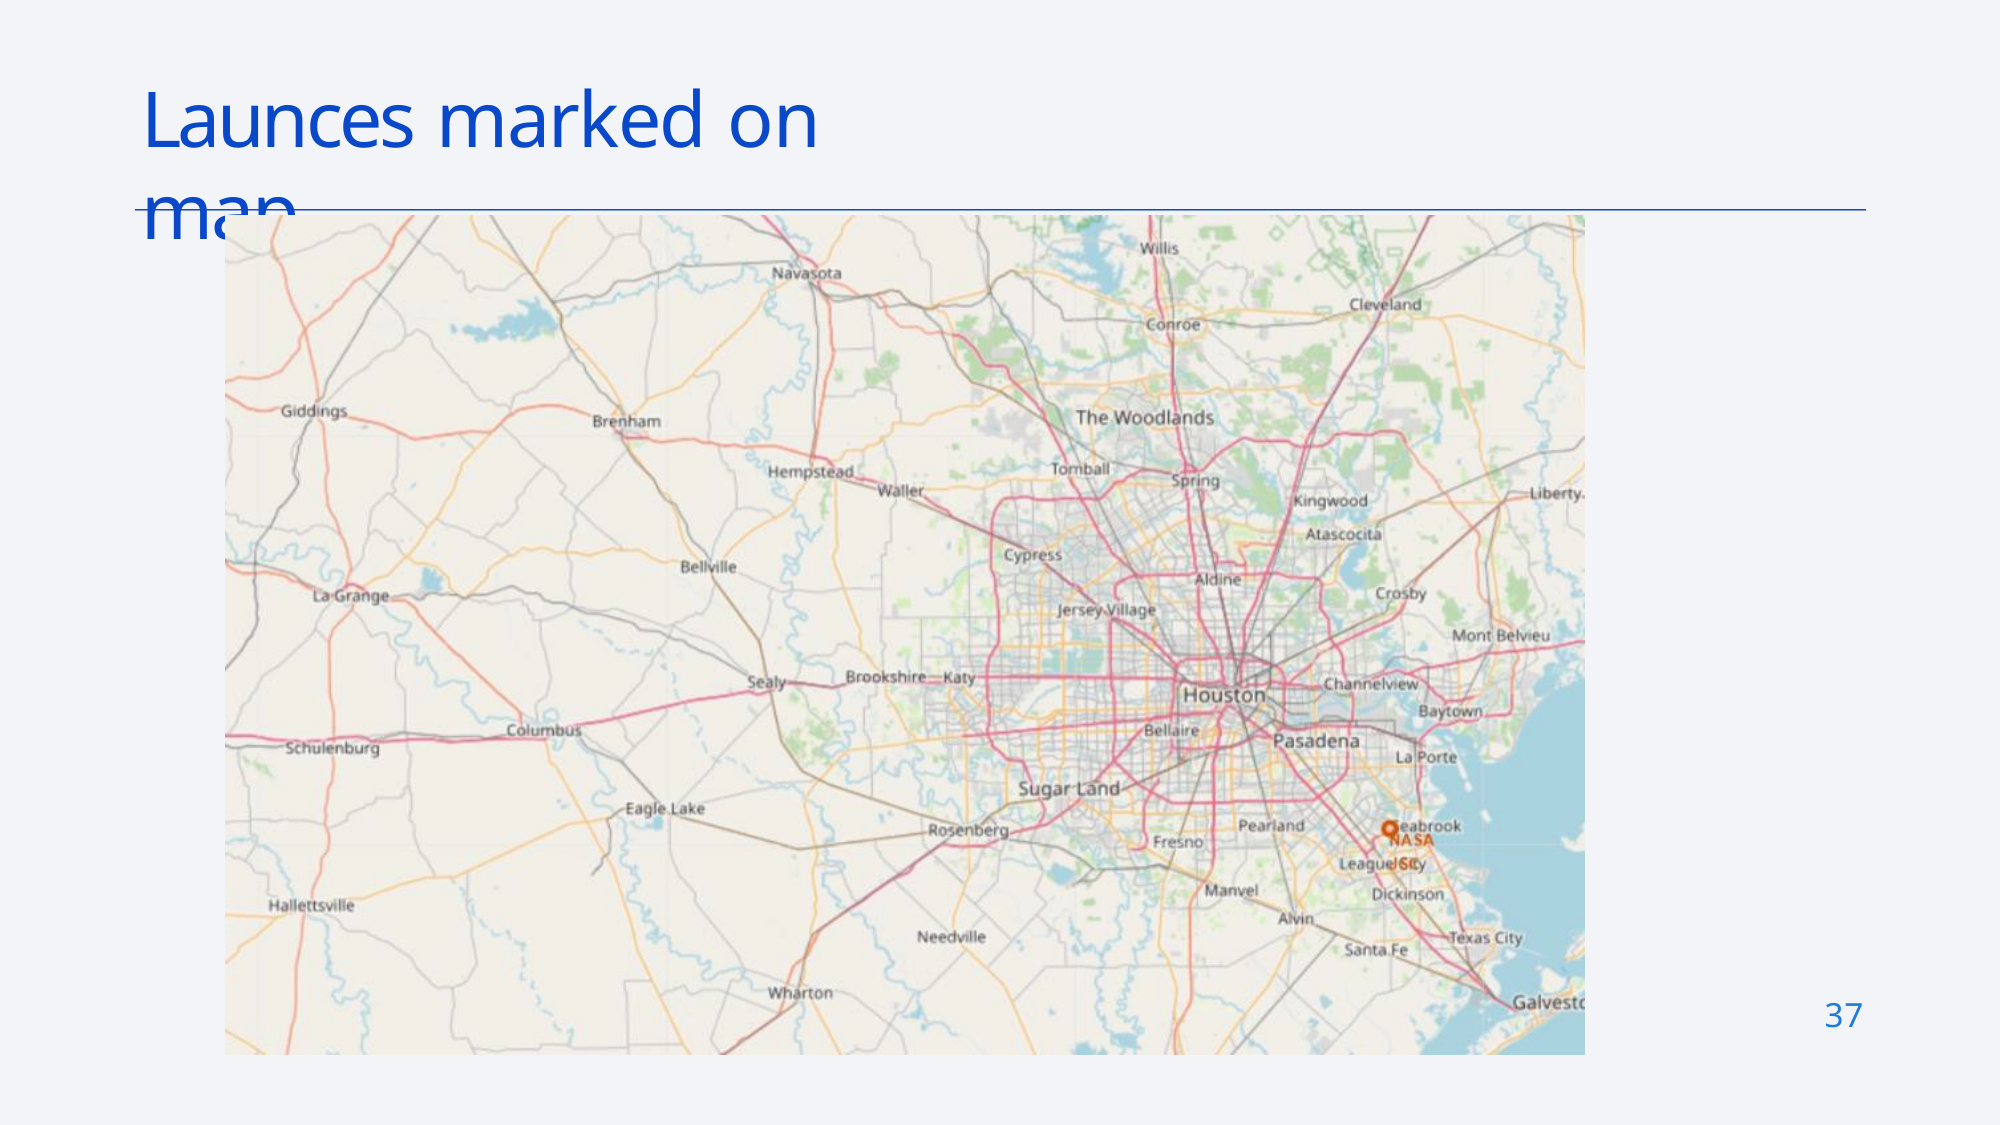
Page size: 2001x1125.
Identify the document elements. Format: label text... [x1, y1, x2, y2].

picture [0, 0, 2000, 1125]
slide_number 37 [1818, 1001, 1873, 1125]
title Launces marked on map [139, 68, 947, 259]
